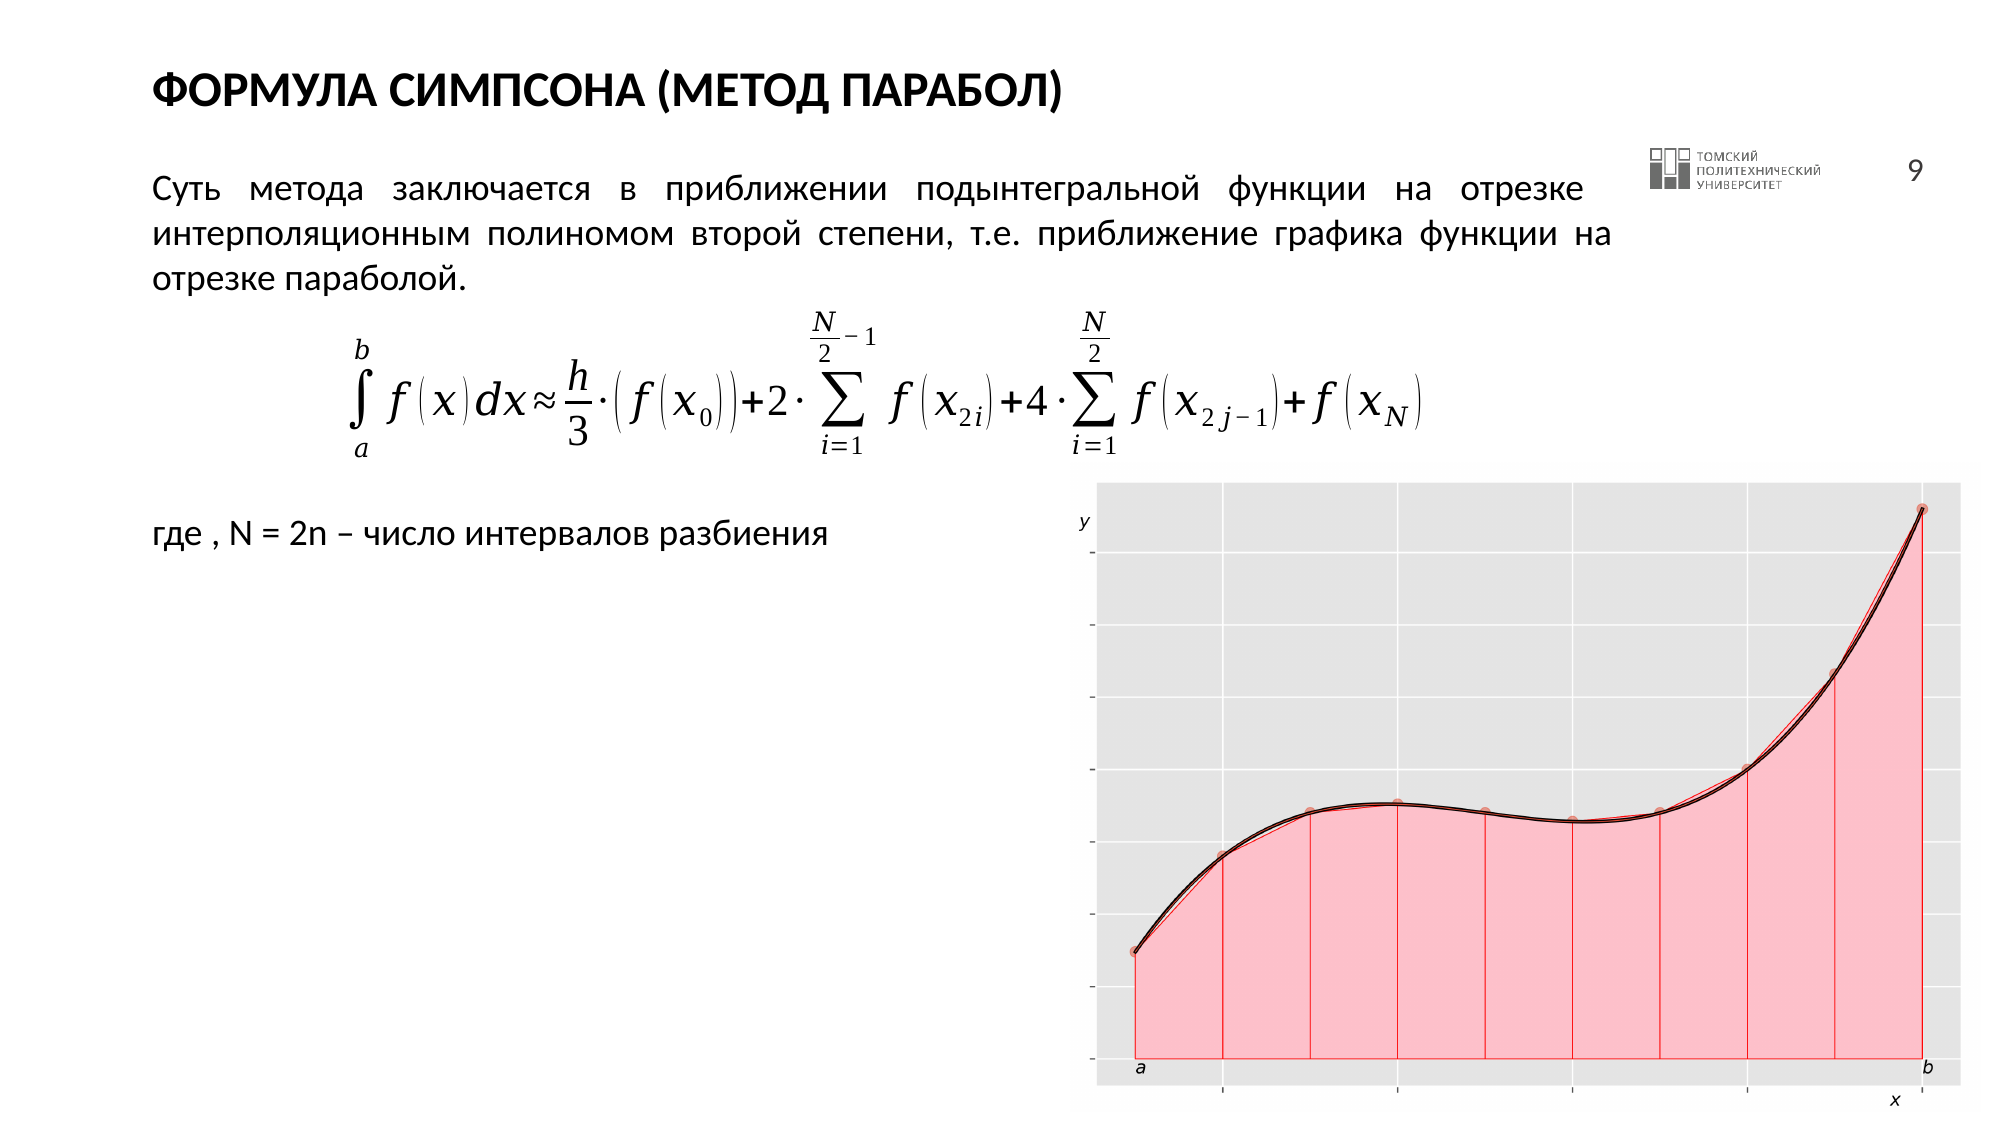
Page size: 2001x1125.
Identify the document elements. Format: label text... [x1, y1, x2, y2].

picture [1070, 462, 1981, 1112]
picture [1650, 148, 1820, 189]
title ФОРМУЛА СИМПСОНА (МЕТОД ПАРАБОЛ) [137, 24, 1755, 156]
